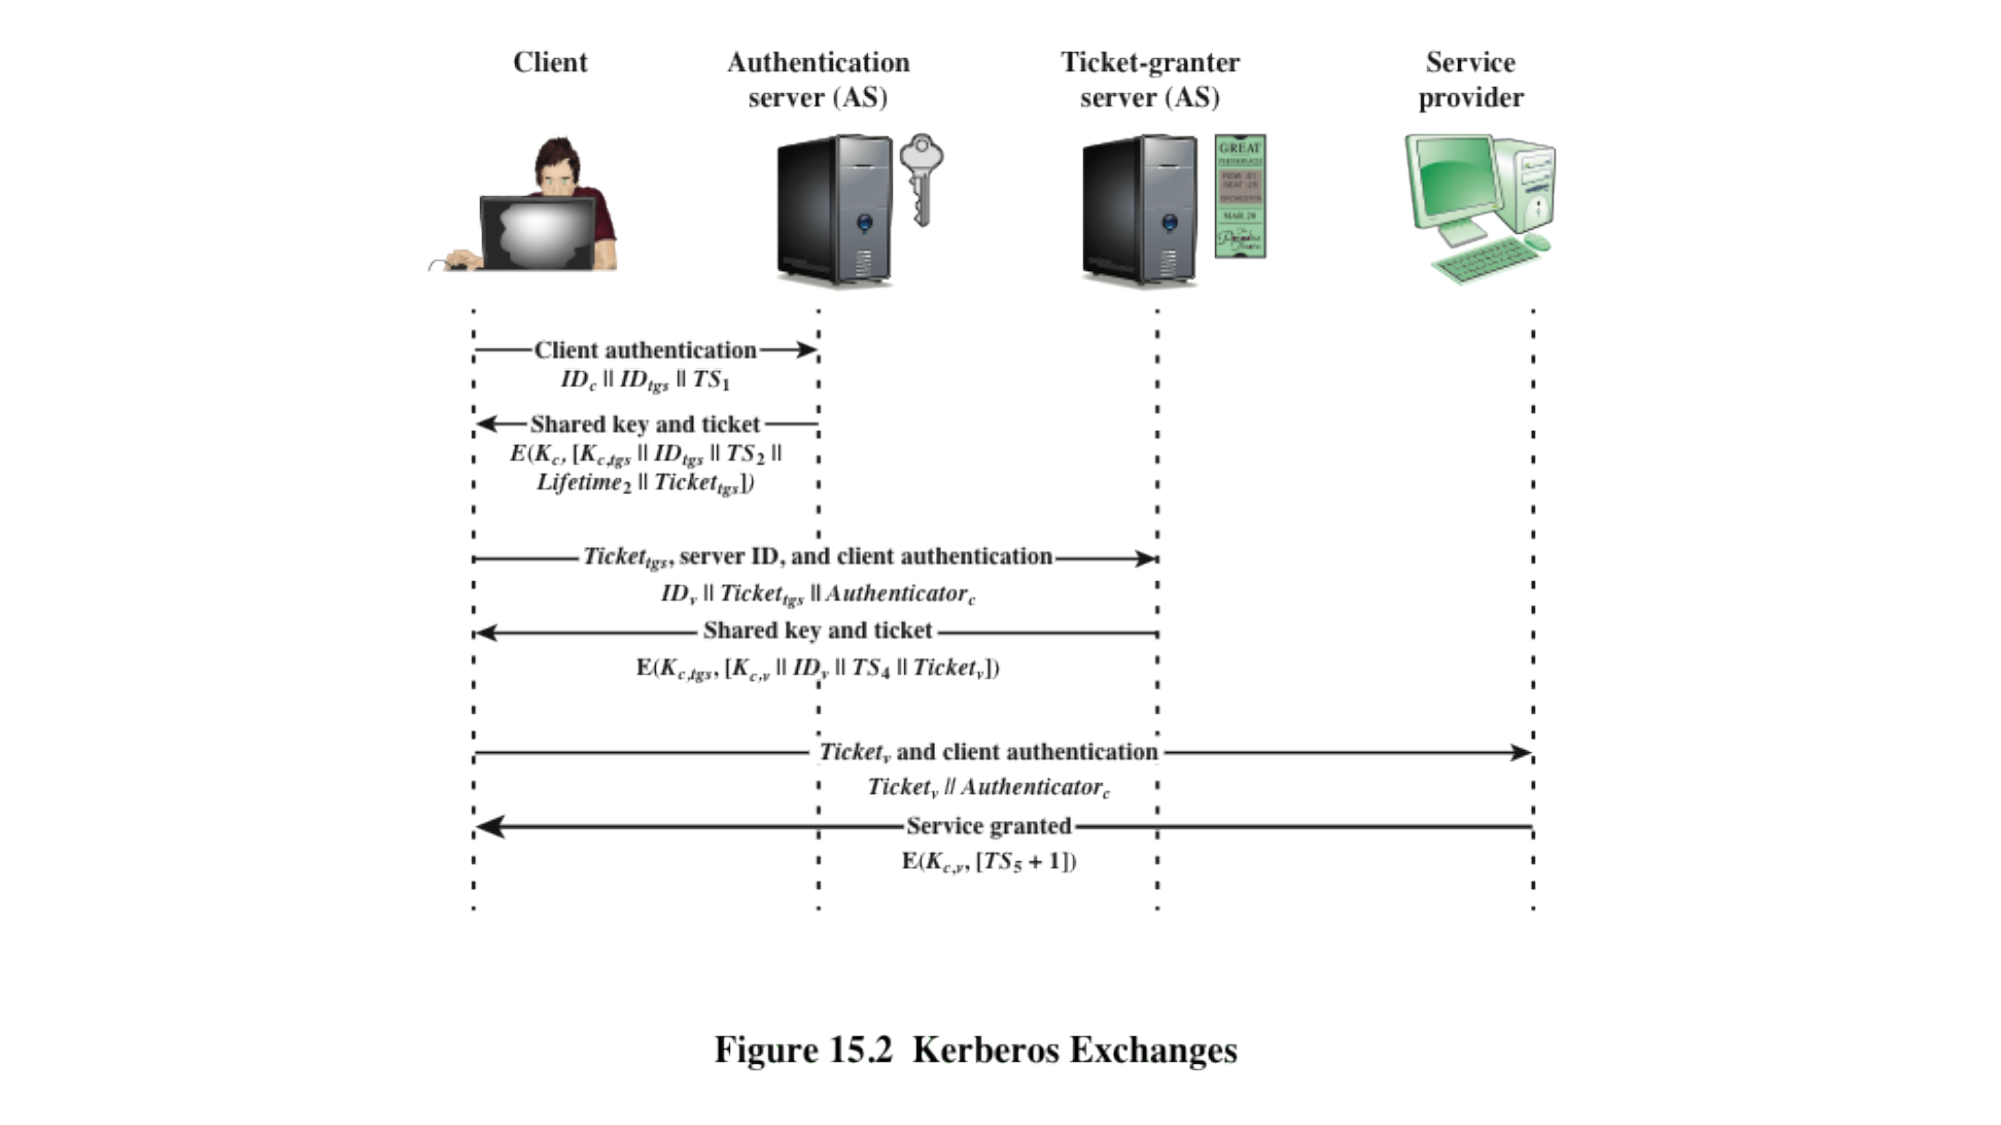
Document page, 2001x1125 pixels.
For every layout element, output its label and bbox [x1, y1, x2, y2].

picture [374, 0, 1635, 1125]
